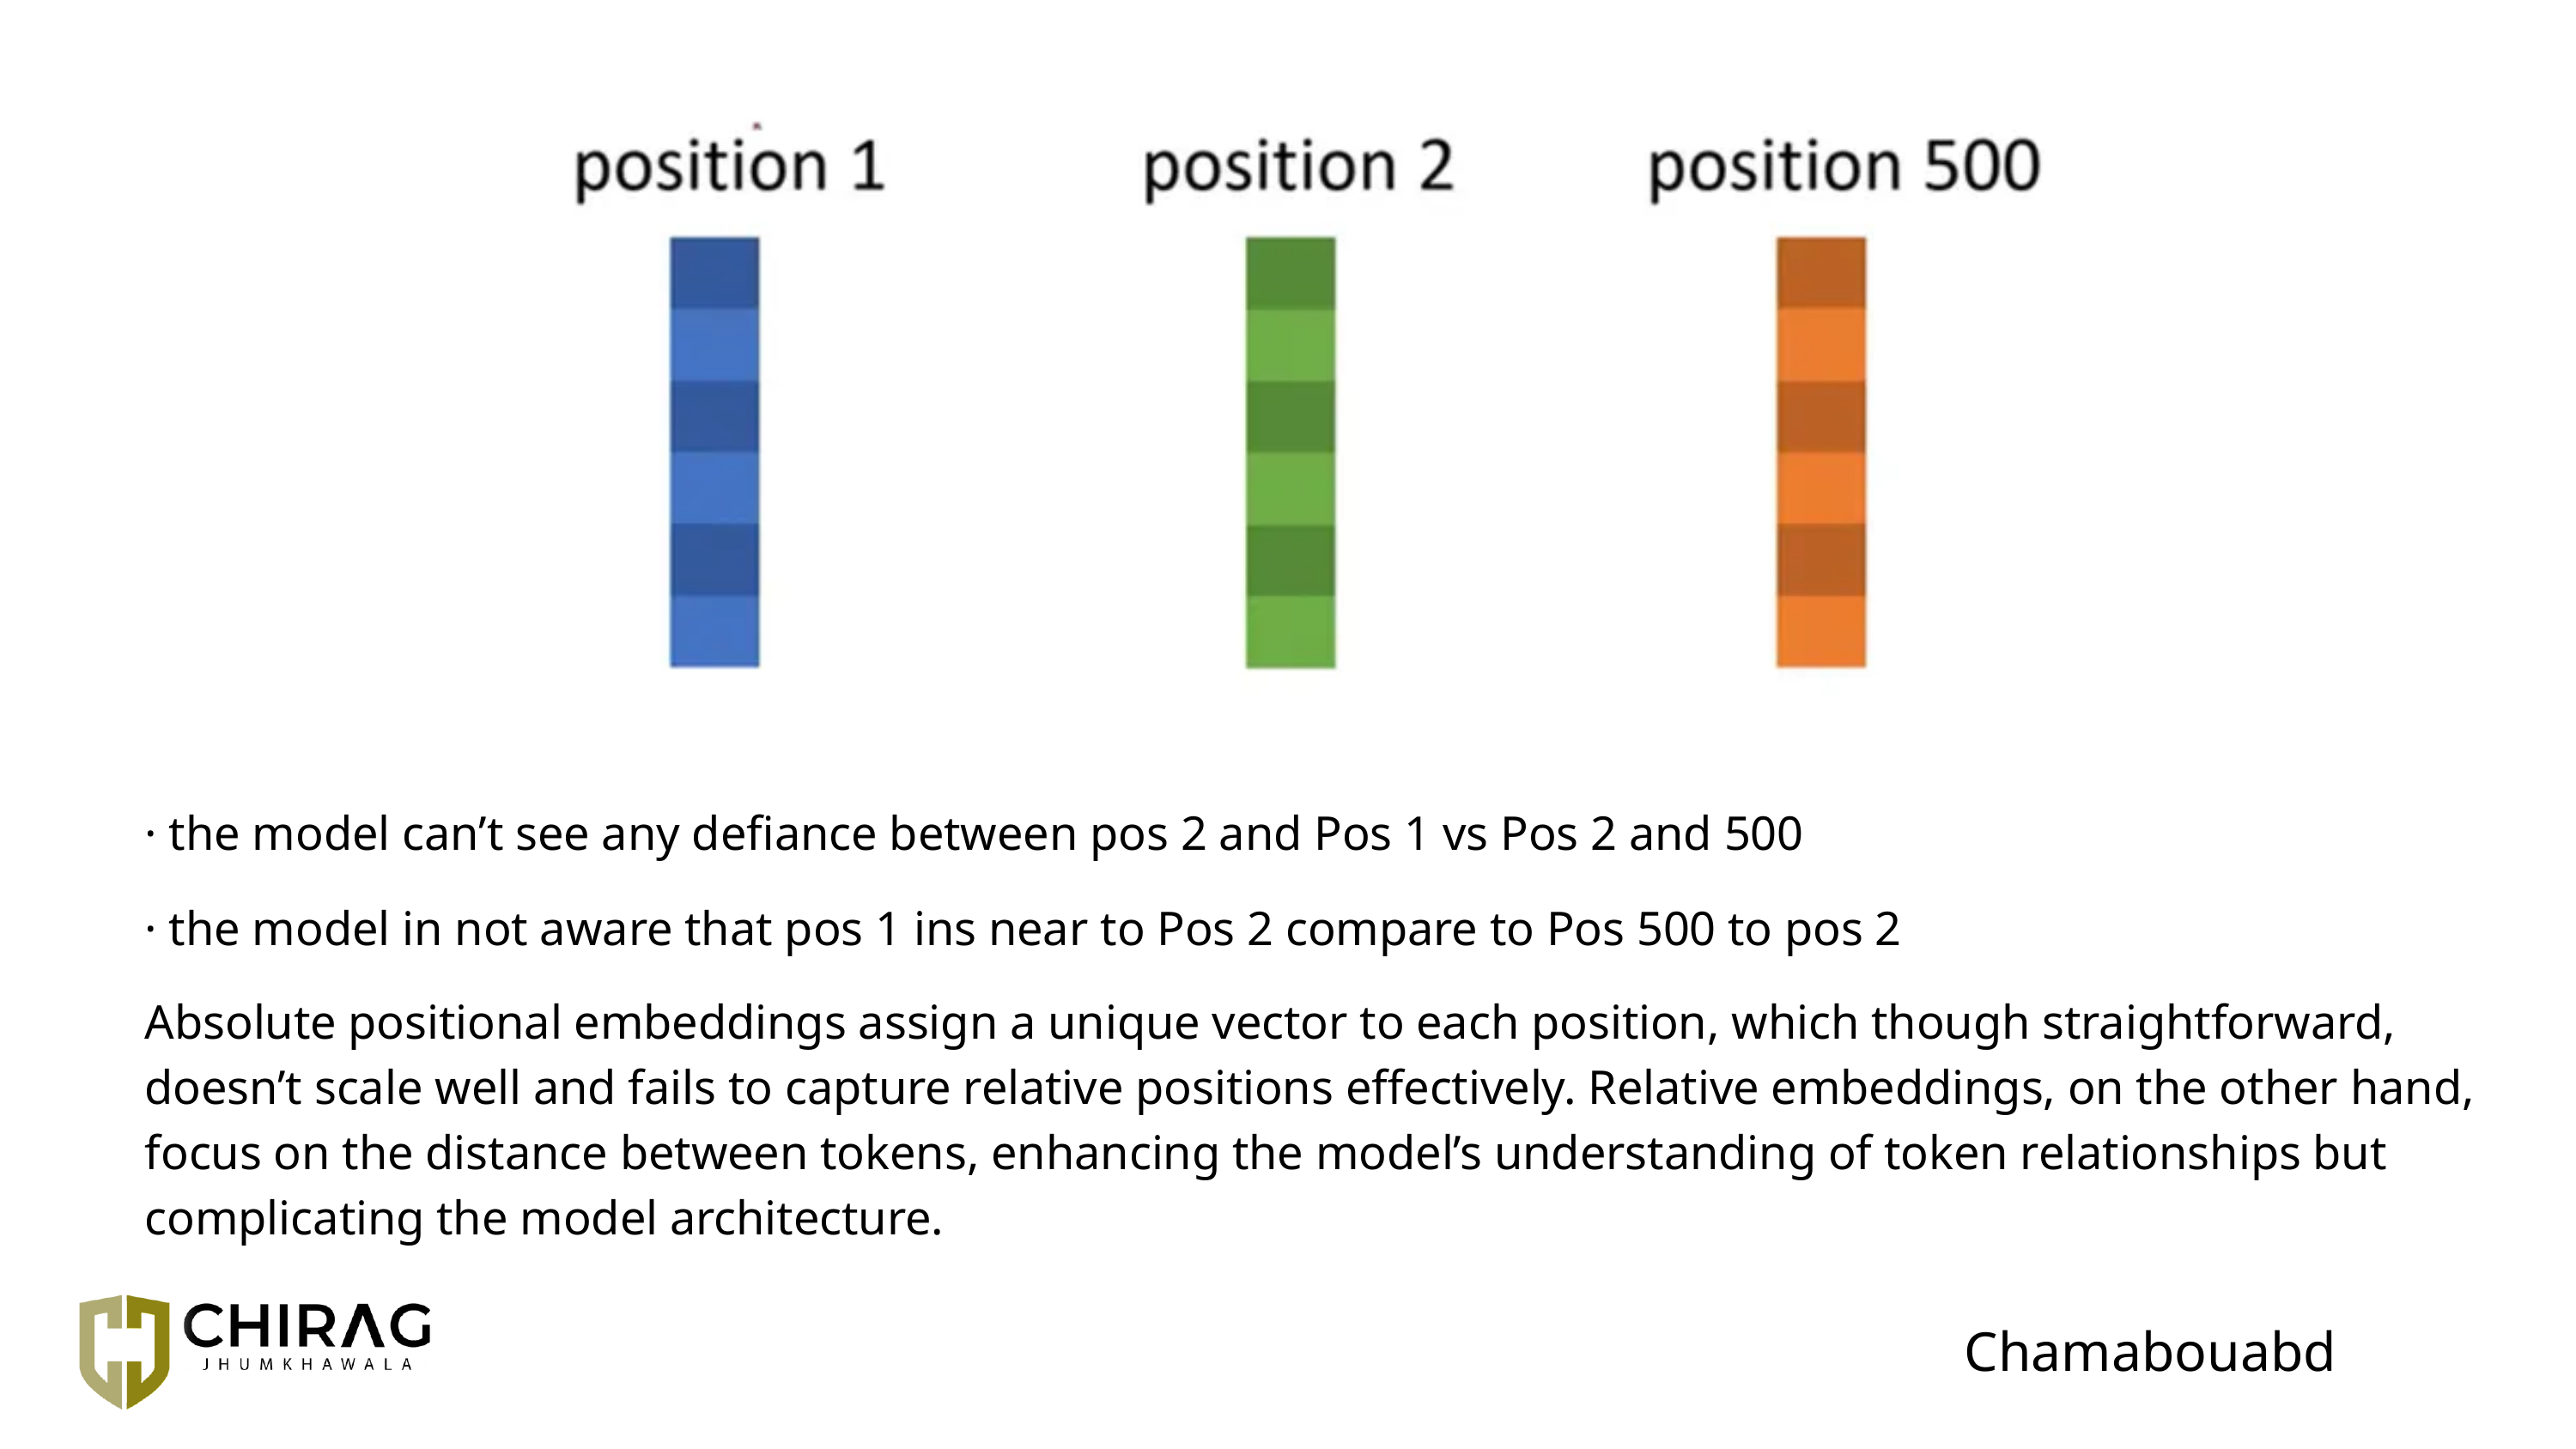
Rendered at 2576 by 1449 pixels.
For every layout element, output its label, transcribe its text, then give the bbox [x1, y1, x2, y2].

text_box Chamabouabd [1964, 1306, 2432, 1382]
text_box [507, 88, 2069, 714]
text_box [73, 1270, 438, 1426]
text_box · the model in not aware that pos 1 ins near to Pos 2 compare to Pos 500 to pos 2 [144, 889, 2543, 955]
text_box · the model can’t see any defiance between pos 2 and Pos 1 vs Pos 2 and 500 [144, 793, 2543, 859]
text_box Absolute positional embeddings assign a unique vector to each position, which though straightforward, doesn’t scale well and fails to capture relative positions effectively. Relative embeddings, on the other hand, focus on the distance between tokens, enhancing the model’s understanding of token relationships but complicating the model architecture. [144, 983, 2543, 1244]
